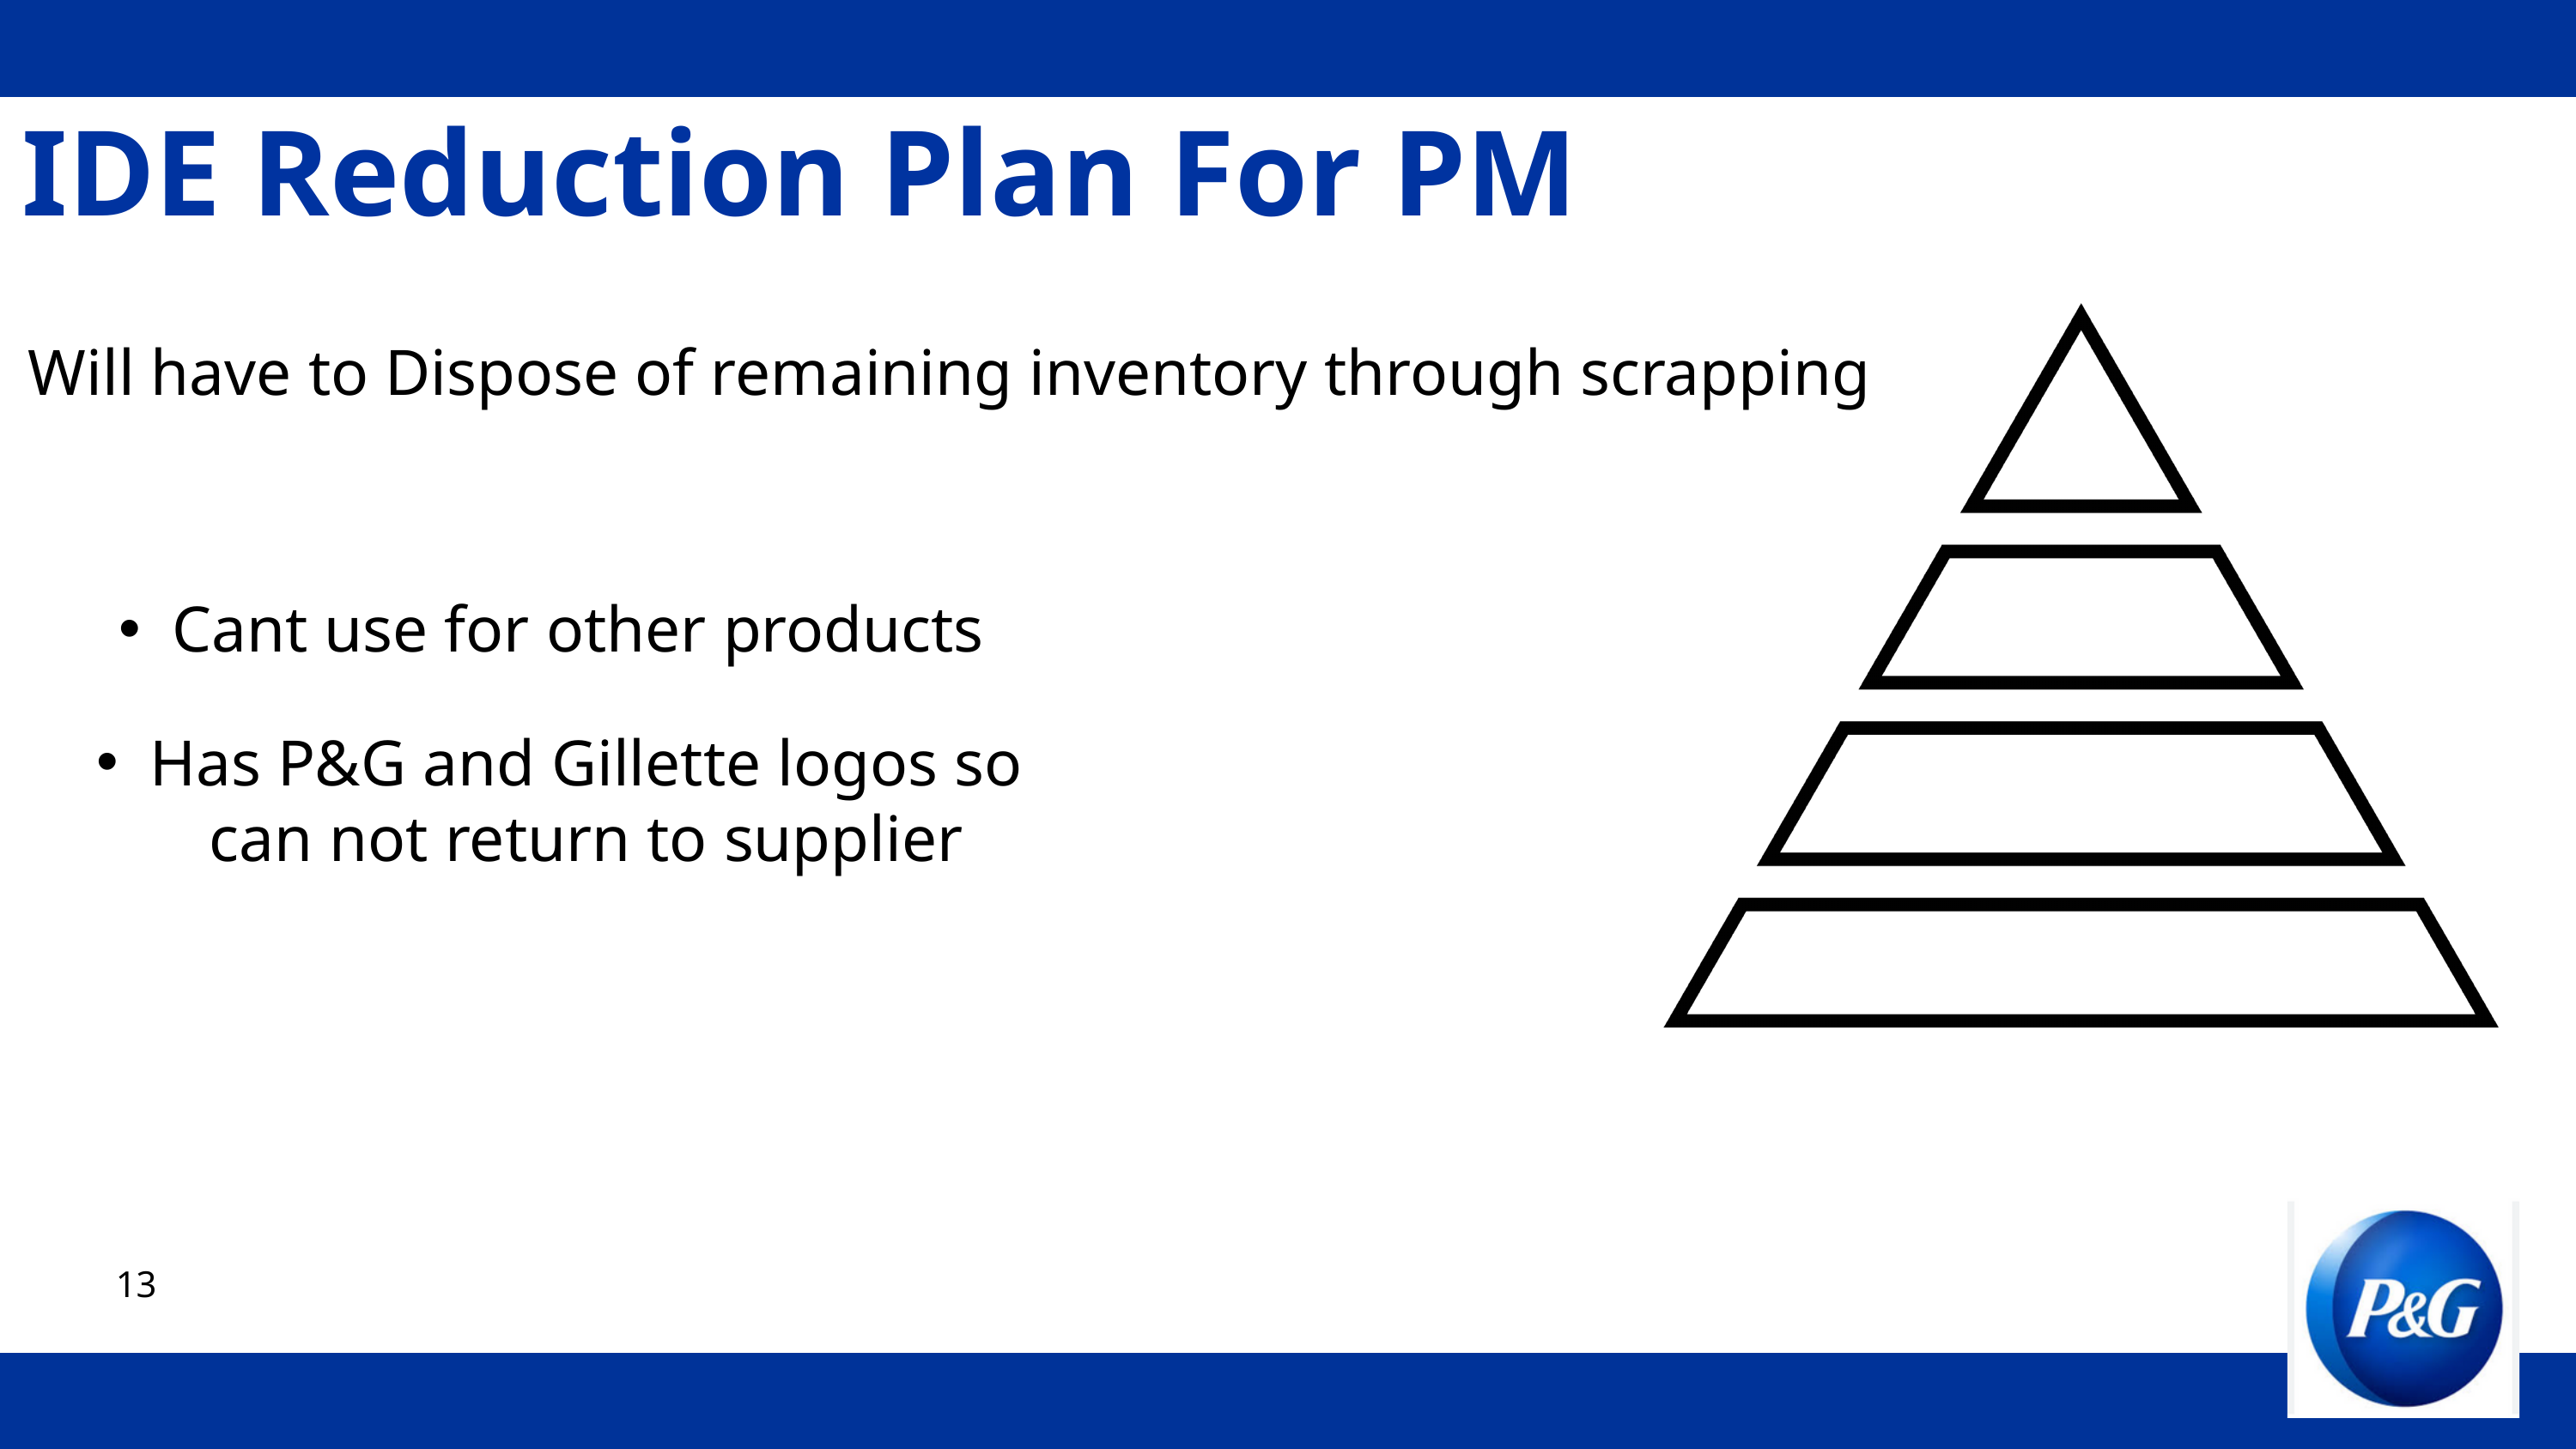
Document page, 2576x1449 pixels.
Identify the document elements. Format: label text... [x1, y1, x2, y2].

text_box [21, 590, 1045, 724]
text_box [0, 0, 2576, 97]
text_box [1663, 303, 2499, 1028]
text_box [21, 47, 2576, 290]
text_box 13 [115, 1254, 157, 1305]
text_box [2287, 1198, 2520, 1352]
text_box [21, 724, 1045, 899]
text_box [0, 1352, 2576, 1449]
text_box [21, 333, 1879, 508]
